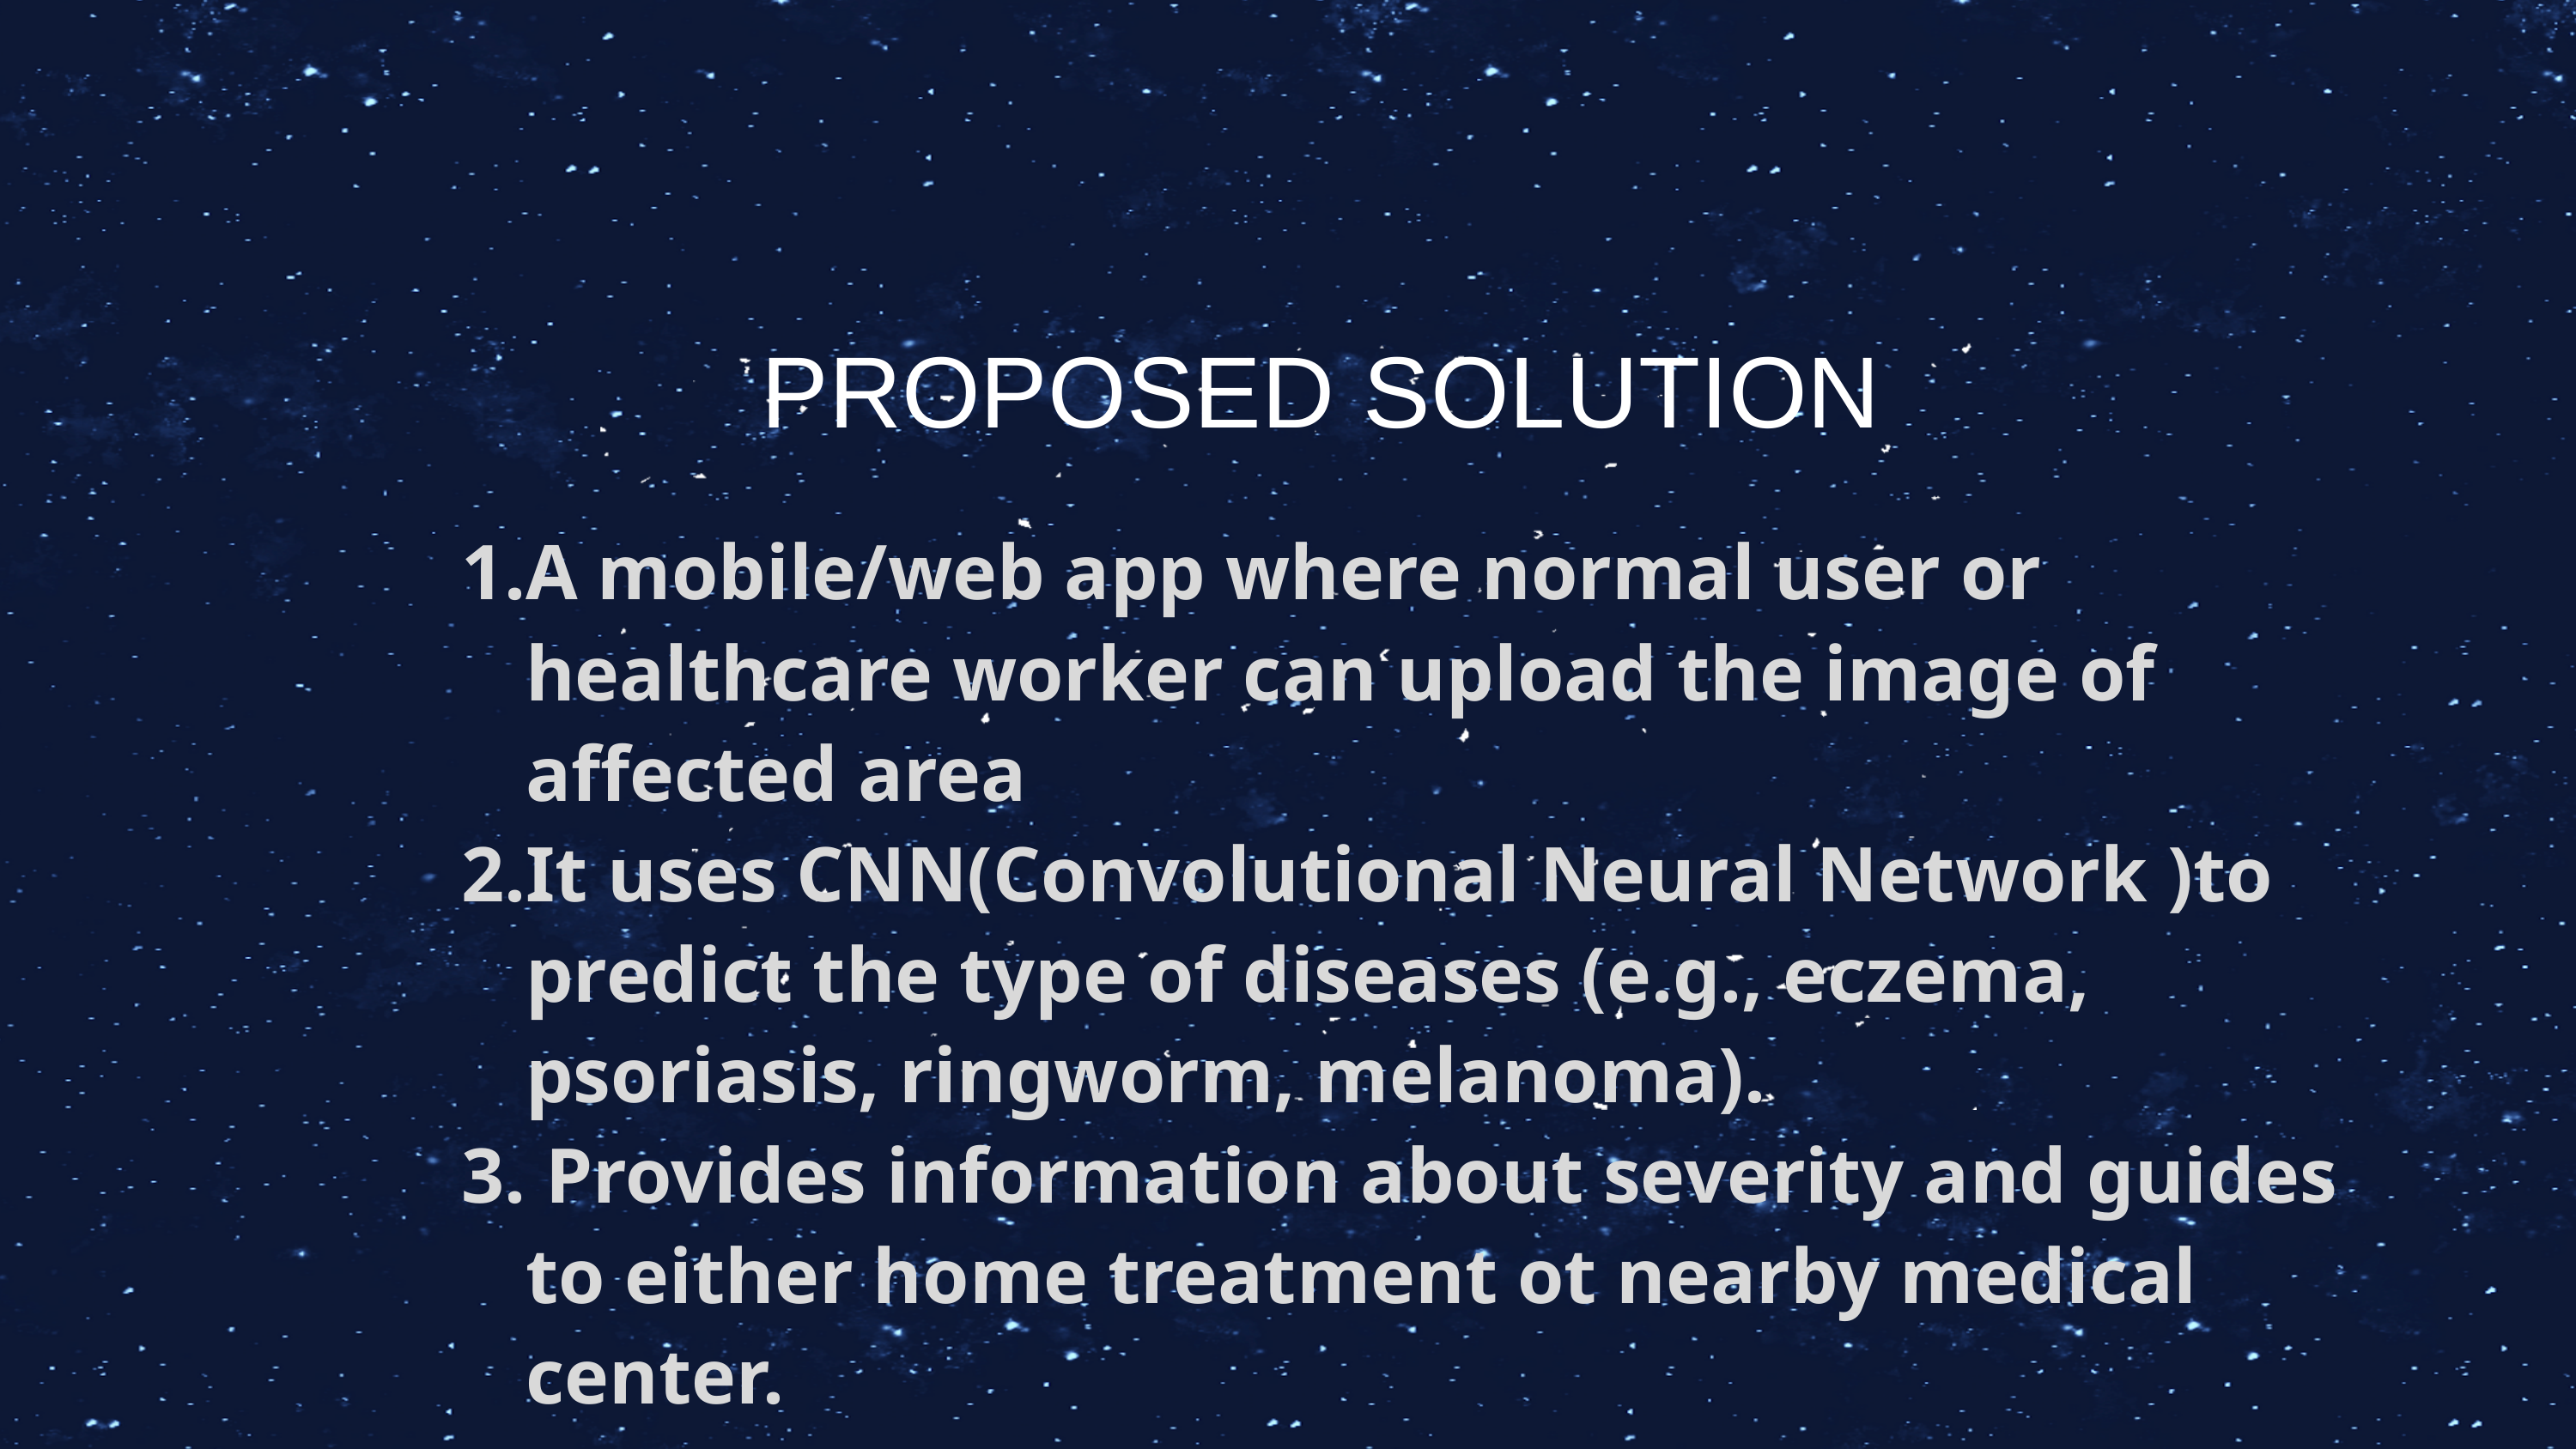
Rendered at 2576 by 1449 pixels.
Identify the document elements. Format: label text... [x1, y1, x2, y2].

picture [599, 338, 1977, 1110]
text_box [0, 0, 2576, 1449]
text_box PROPOSED SOLUTION [677, 315, 1965, 337]
text_box A mobile/web app where normal user or healthcare worker can upload the image of affected area It uses CNN(Convolutional Neural Network )to predict the type of diseases (e.g., eczema, psoriasis, ringworm, melanoma). Provides information about severity and guides to either home treatment ot nearby medical center. [461, 514, 2360, 1419]
